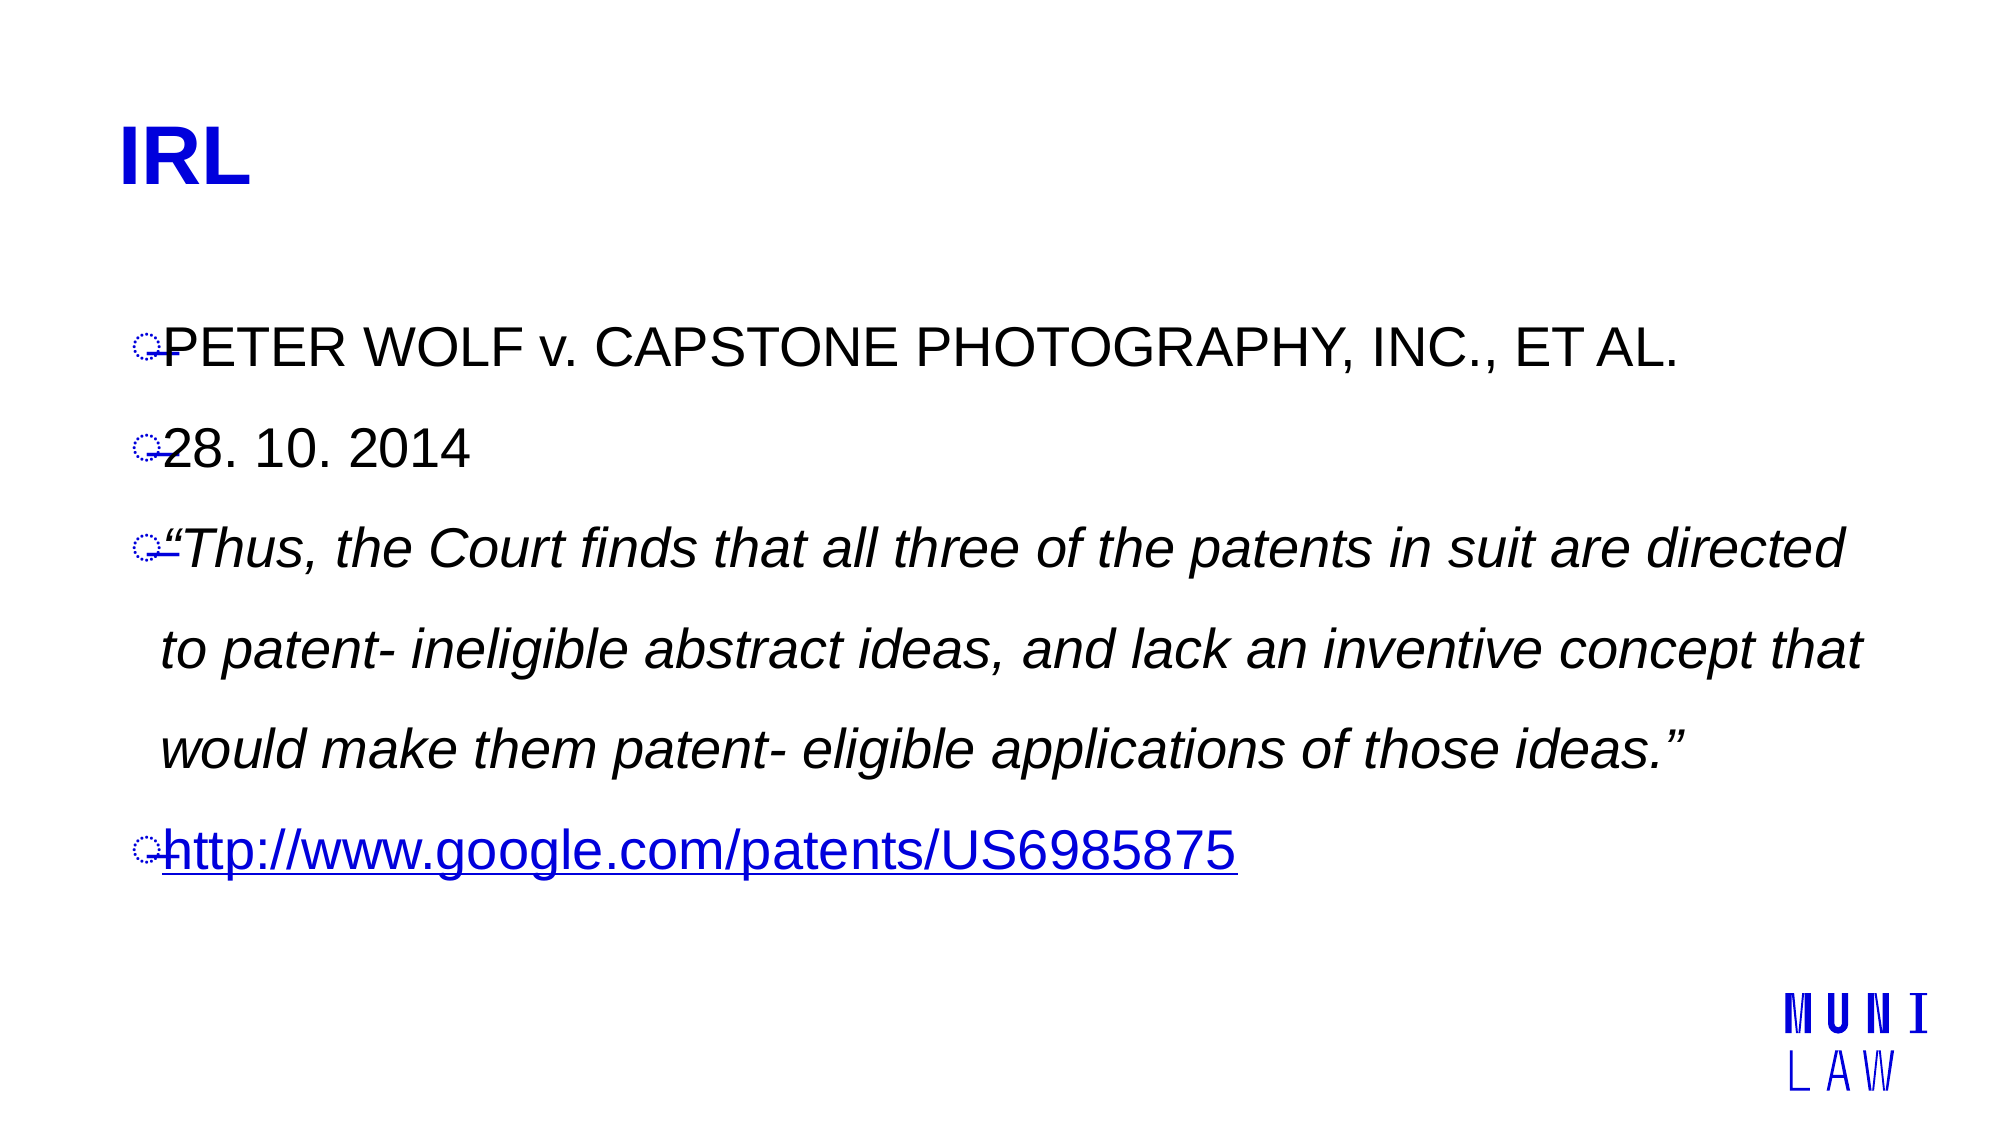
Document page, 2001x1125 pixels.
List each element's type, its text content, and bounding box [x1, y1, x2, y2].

list PETER WOLF v. CAPSTONE PHOTOGRAPHY, INC., ET AL. 28. 10. 2014 “Thus, the Court finds that all three of the patents in suit are directed to patent- ineligible abstract ideas, and lack an inventive concept that would make them patent- eligible applications of those ideas.” http://www.google.com/patents/US6985875 [118, 277, 1883, 957]
title IRL [118, 118, 1883, 193]
